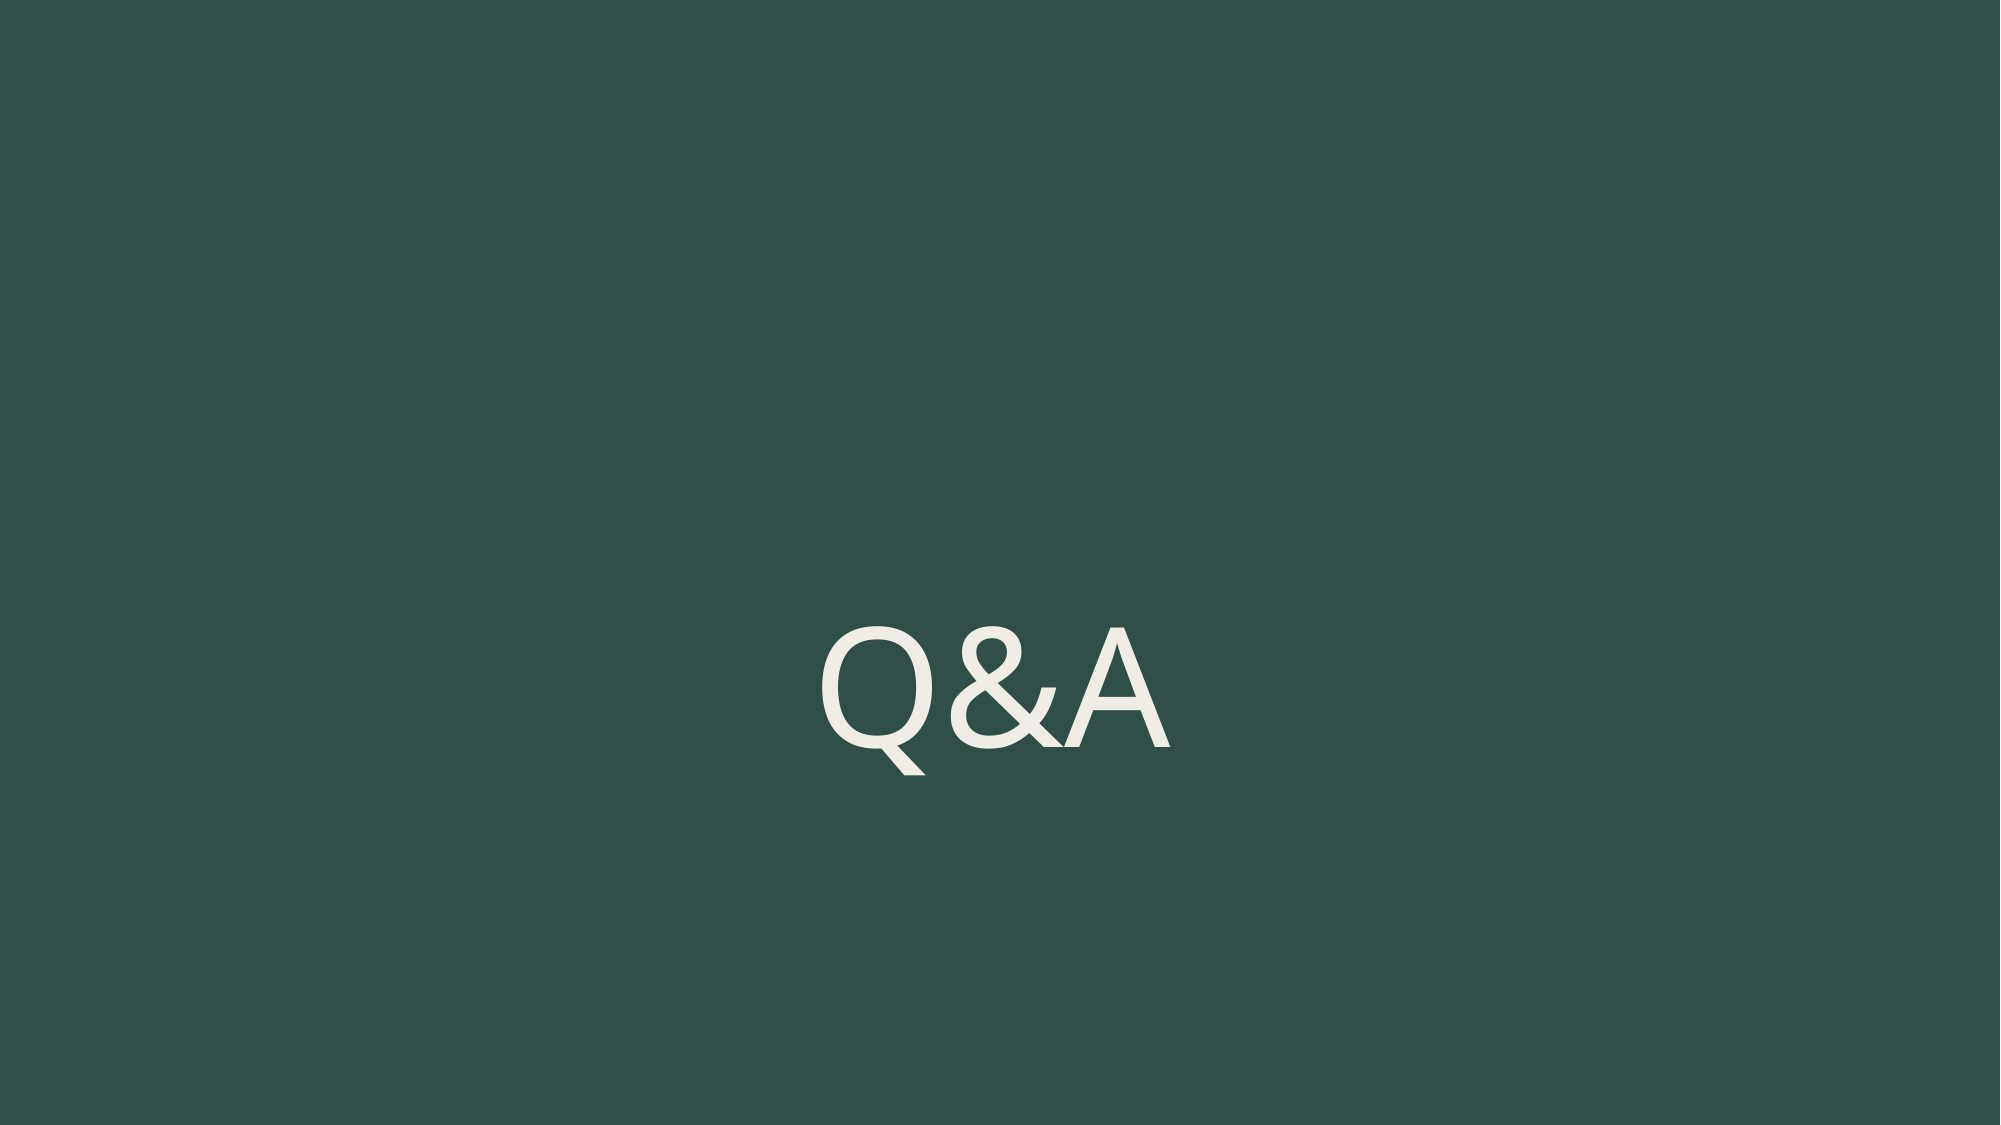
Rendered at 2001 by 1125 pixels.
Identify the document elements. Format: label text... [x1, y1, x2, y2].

title Q&A [797, 562, 1203, 792]
